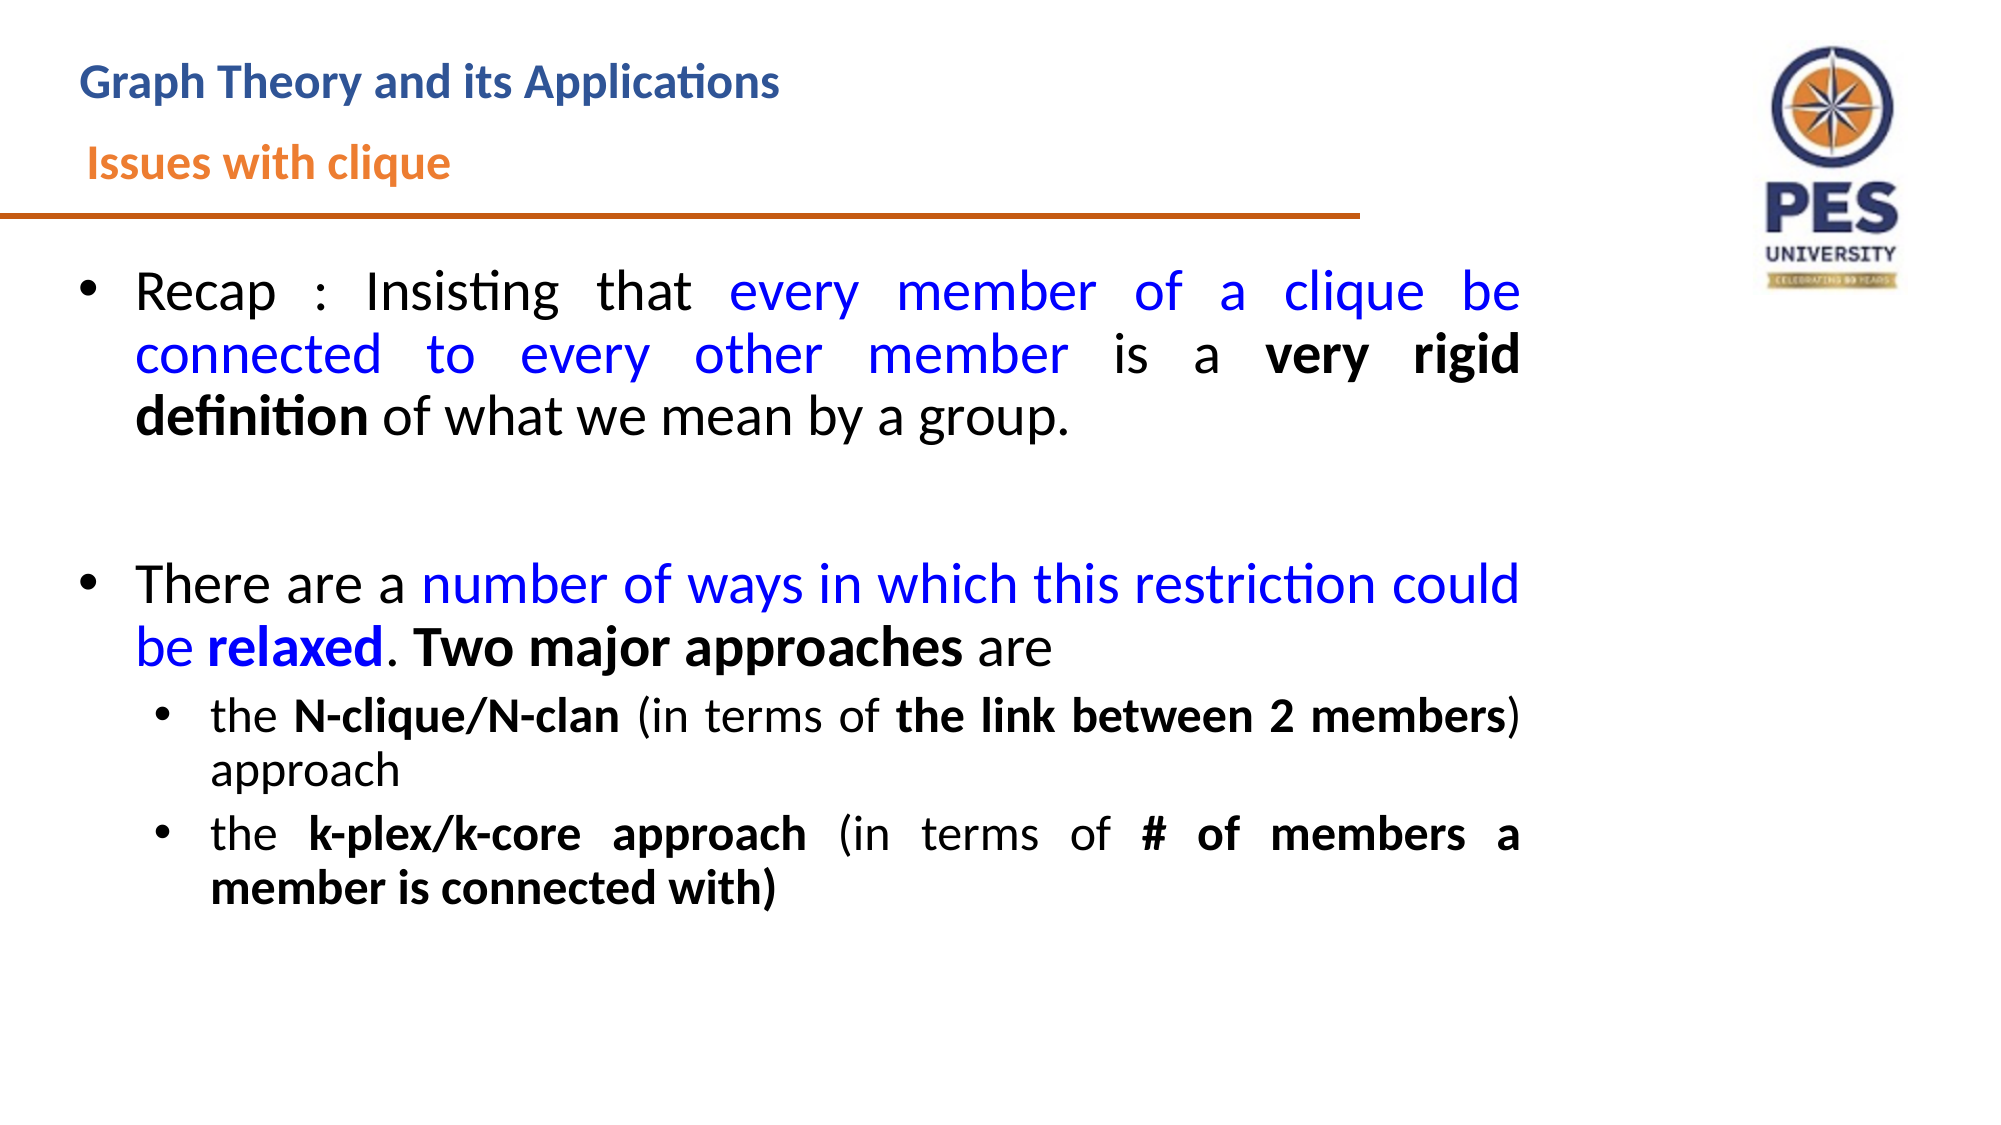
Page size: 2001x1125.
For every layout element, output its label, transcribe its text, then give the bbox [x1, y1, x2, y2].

text_box Graph Theory and its Applications [64, 41, 1295, 117]
picture [1730, 40, 1932, 297]
text_box Issues with clique [71, 122, 1384, 198]
text_box Recap : Insisting that every member of a clique be connected to every other member is a very rigid definition of what we mean by a group. There are a number of ways in which this restriction could be relaxed. Two major approaches are the N-clique/N-clan (in terms of the link between 2 members) approach the k-plex/k-core approach (in terms of # of members a member is connected with) [45, 252, 1537, 1125]
